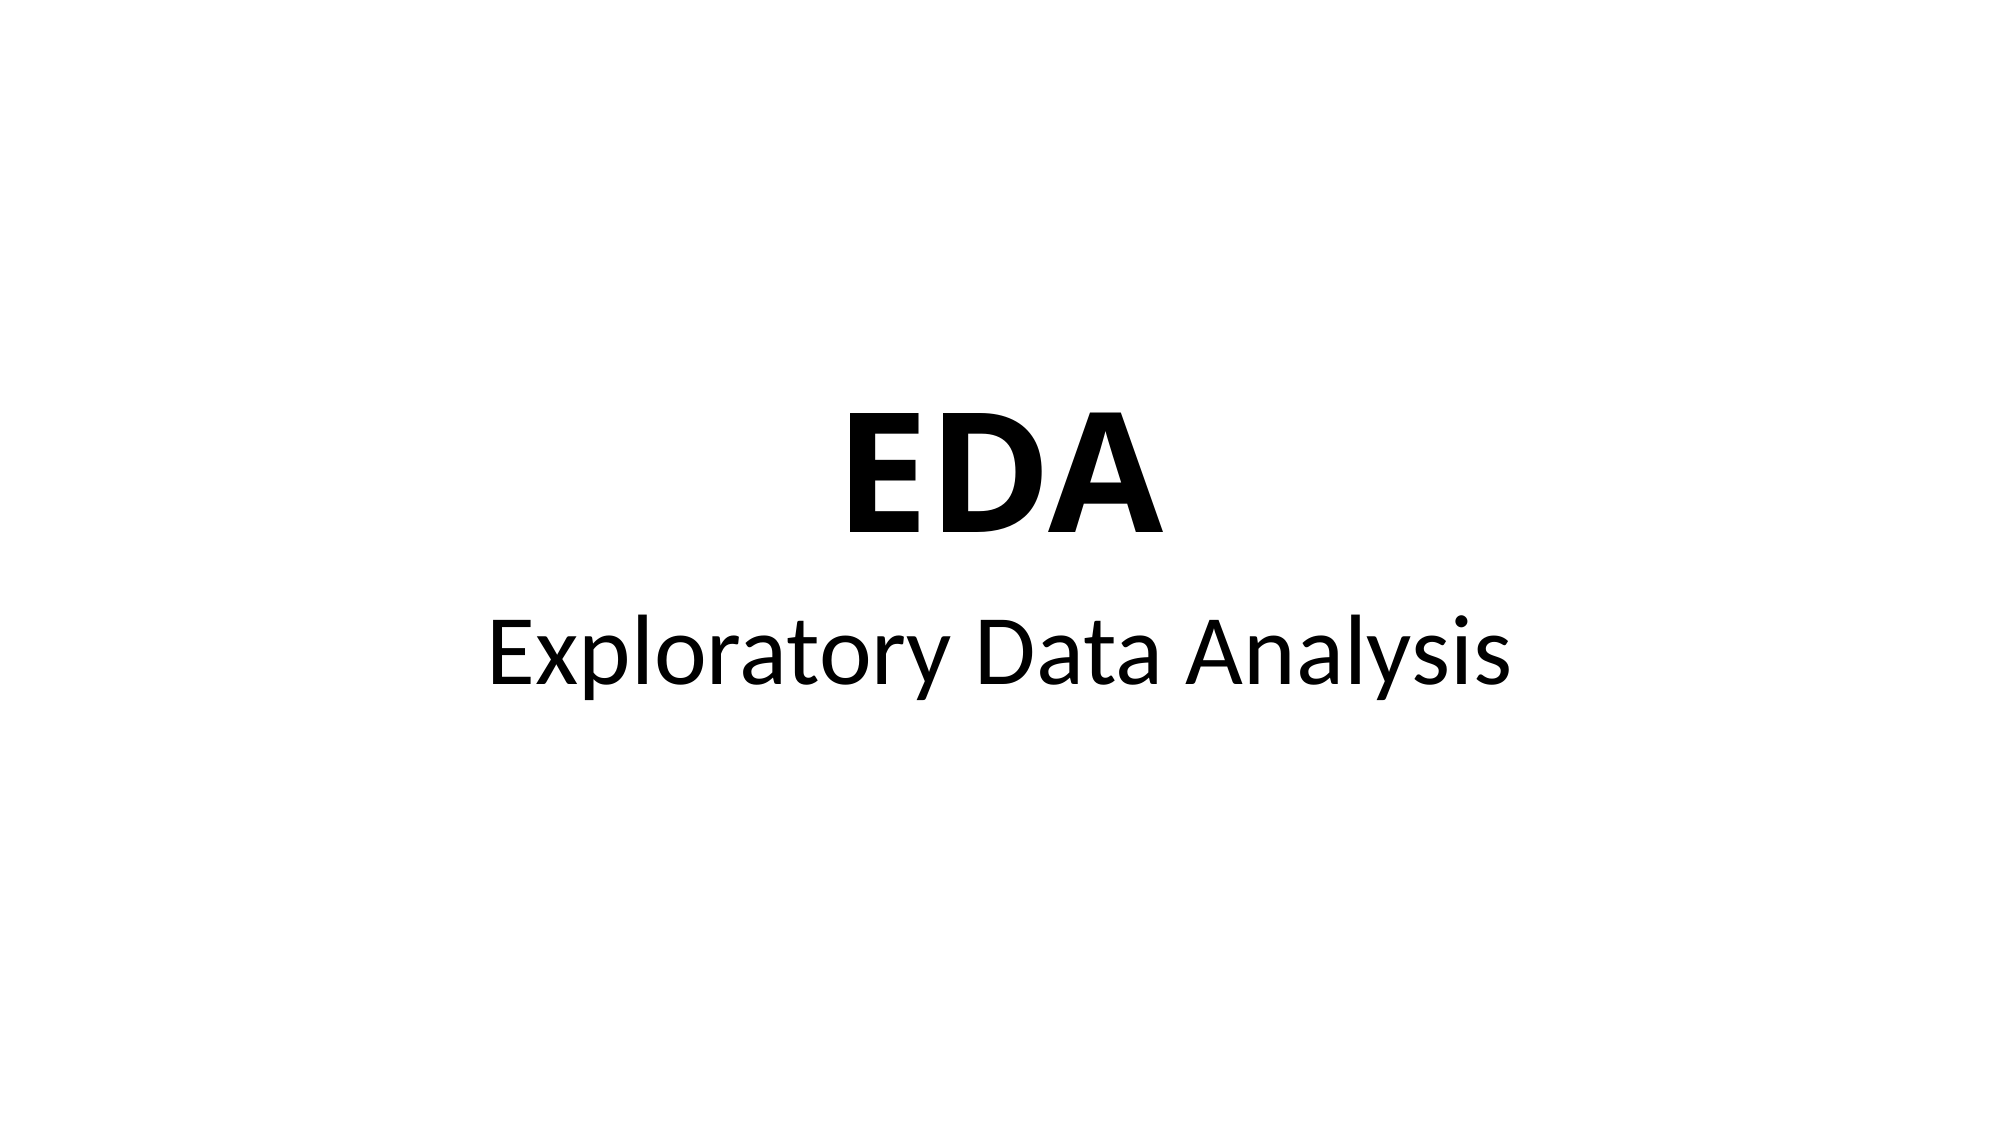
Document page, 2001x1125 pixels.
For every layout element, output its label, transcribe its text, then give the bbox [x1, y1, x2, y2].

title EDA [249, 184, 1750, 576]
subtitle Exploratory Data Analysis [249, 590, 1750, 863]
